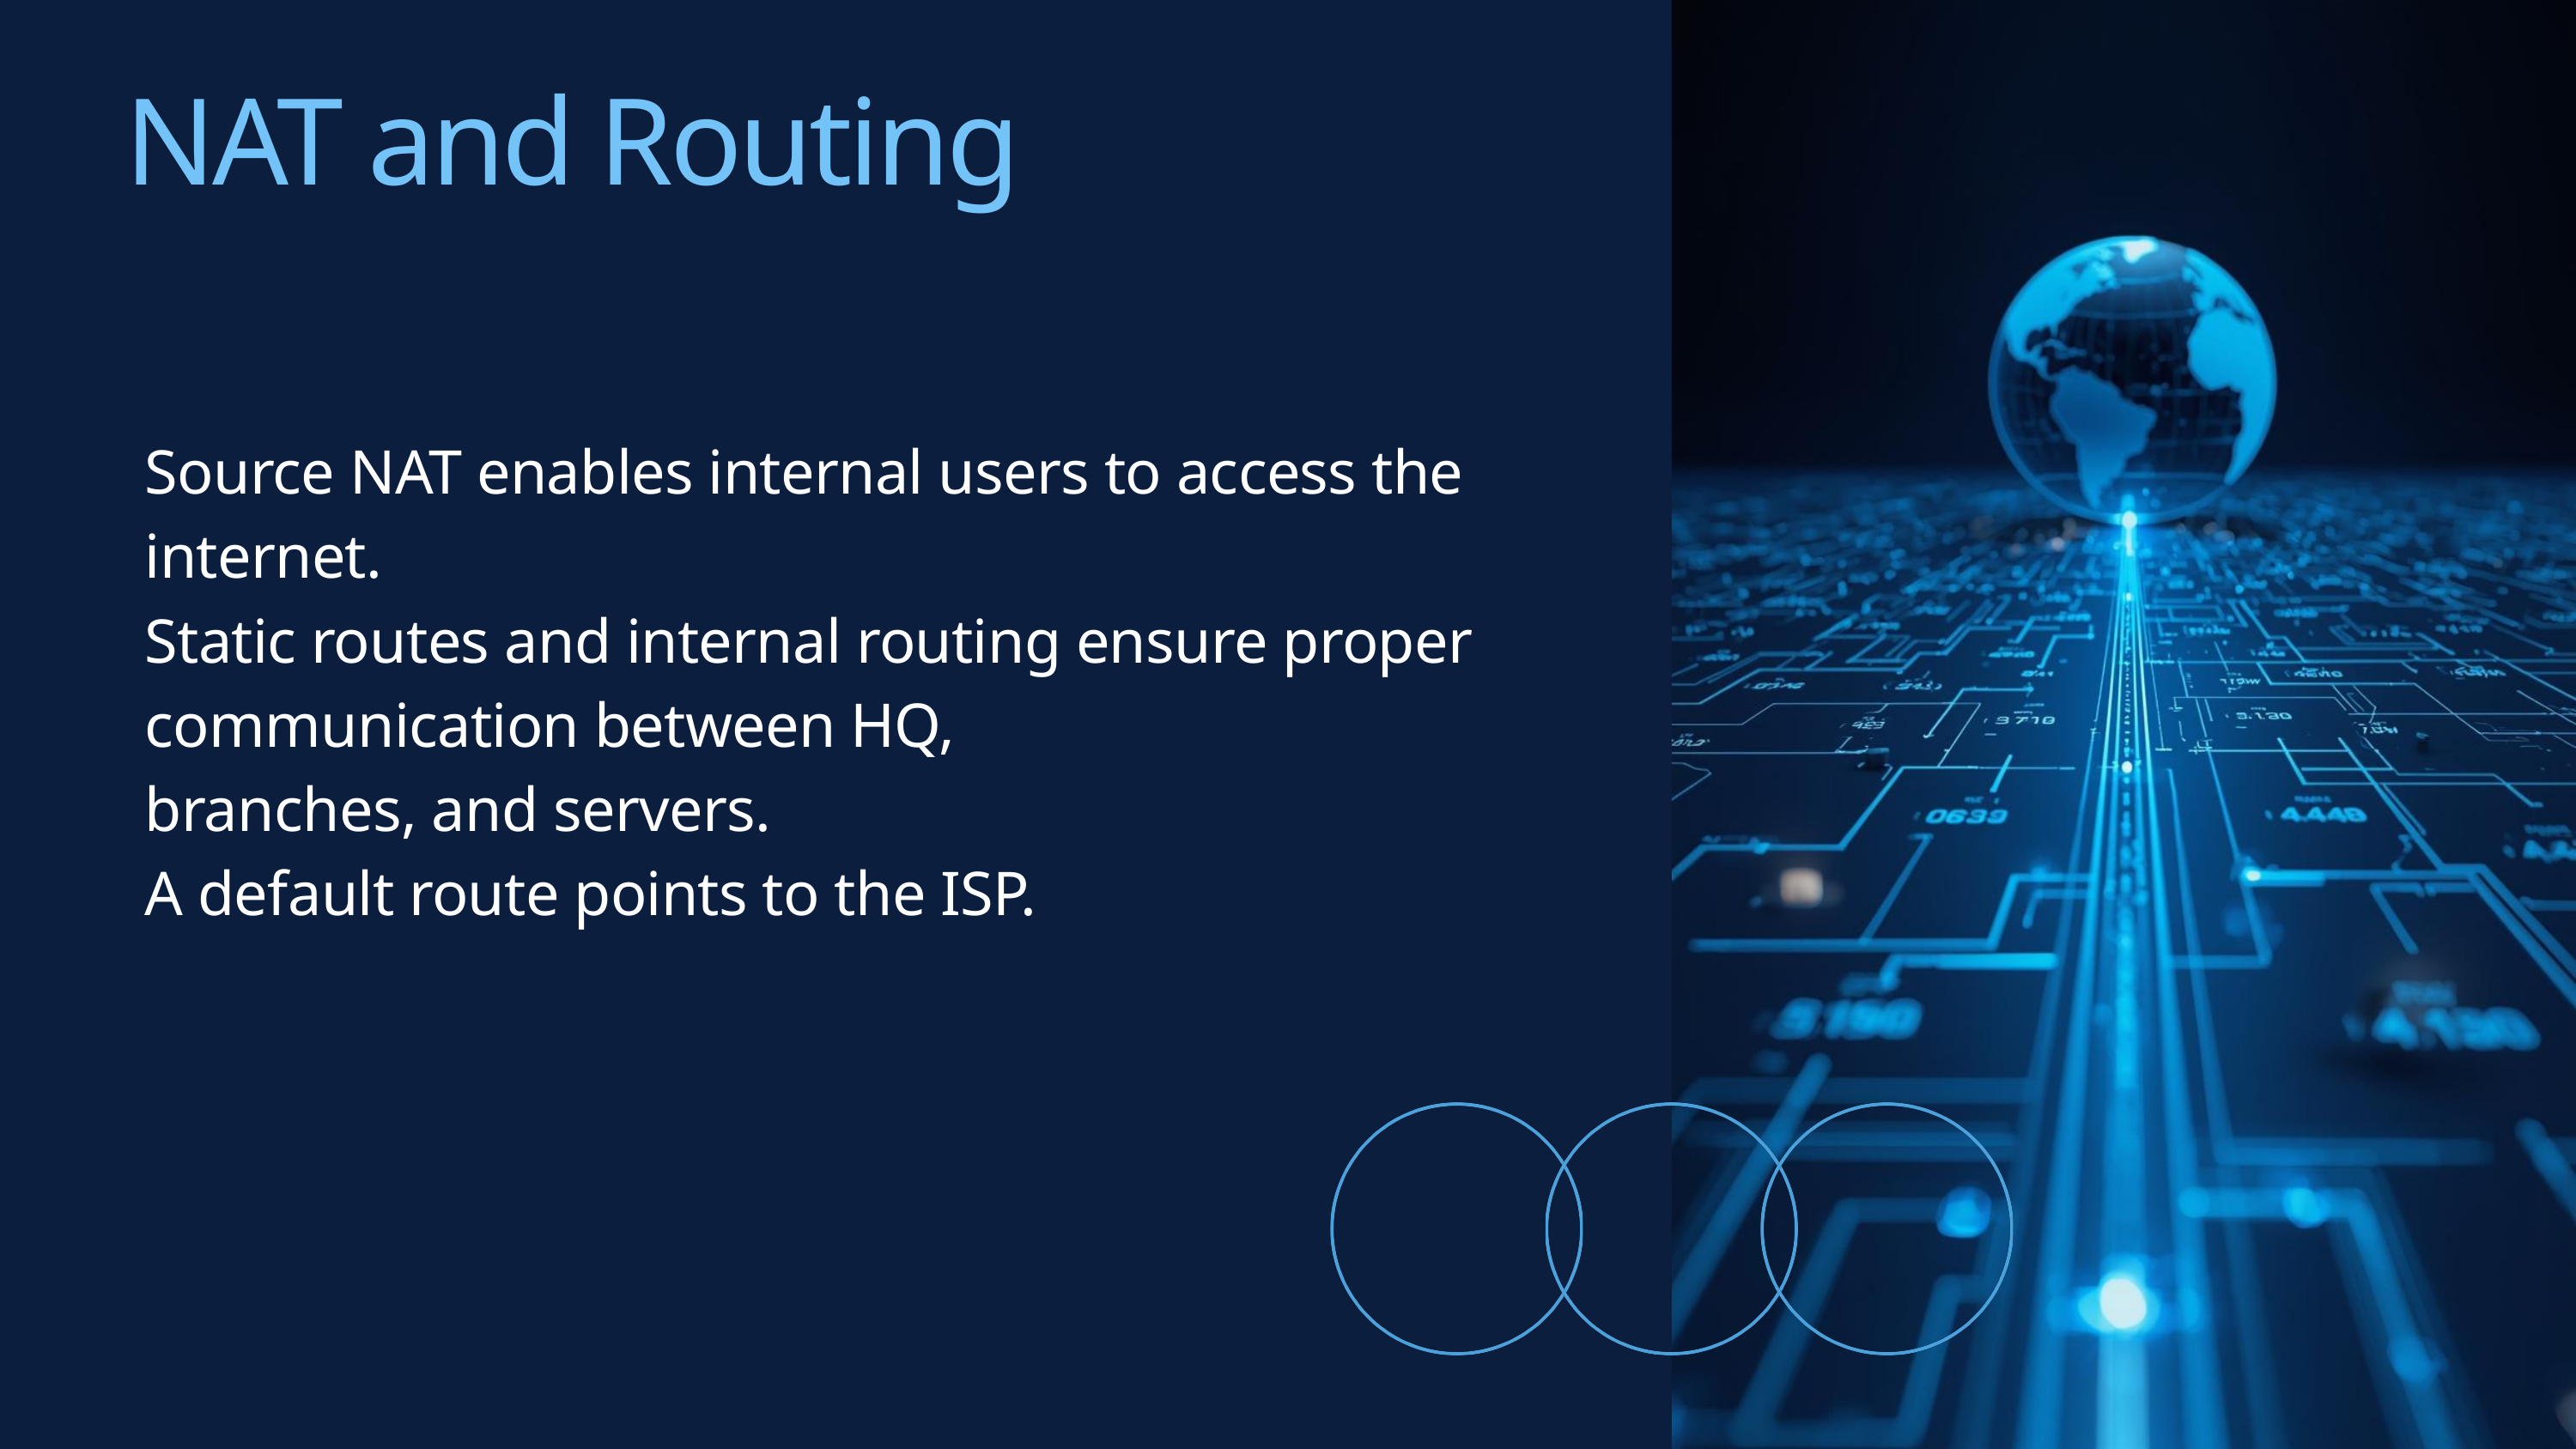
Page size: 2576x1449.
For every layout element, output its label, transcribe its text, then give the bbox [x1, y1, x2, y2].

text_box Source NAT enables internal users to access the internet. Static routes and internal routing ensure proper communication between HQ, branches, and servers. A default route points to the ISP. [144, 421, 1558, 928]
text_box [1330, 1102, 2014, 1355]
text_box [1671, 0, 2576, 1449]
text_box NAT and Routing [94, 88, 1644, 209]
